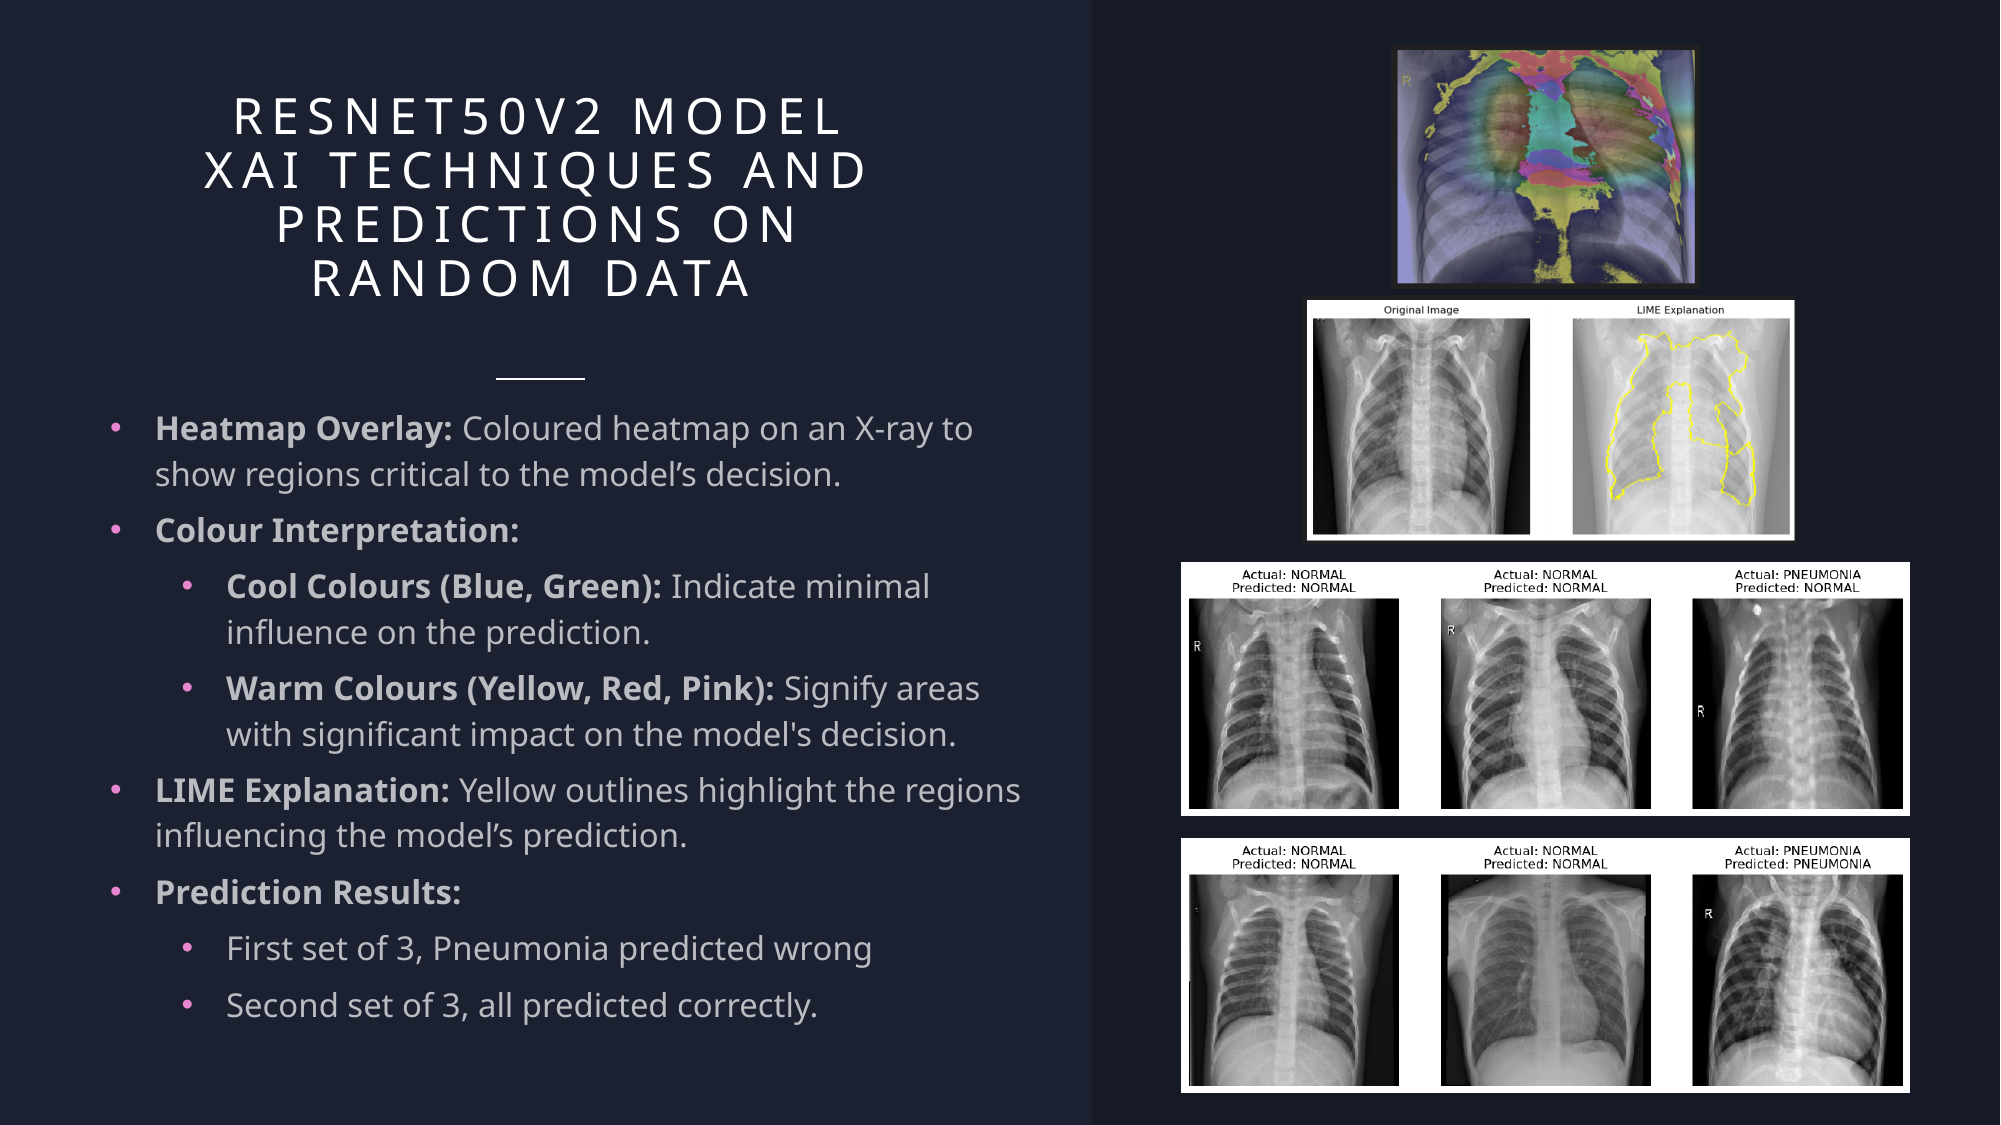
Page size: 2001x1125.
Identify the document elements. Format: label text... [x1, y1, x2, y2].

text_box Heatmap Overlay: Coloured heatmap on an X-ray to show regions critical to the model’s decision. Colour Interpretation: Cool Colours (Blue, Green): Indicate minimal influence on the prediction. Warm Colours (Yellow, Red, Pink): Signify areas with significant impact on the model's decision. LIME Explanation: Yellow outlines highlight the regions influencing the model’s prediction. Prediction Results: First set of 3, Pneumonia predicted wrong Second set of 3, all predicted correctly. [38, 401, 1043, 1037]
text_box [1091, 0, 2000, 1125]
picture [1391, 44, 1700, 289]
picture [1302, 295, 1797, 545]
picture [1180, 838, 1910, 1093]
text_box [0, 0, 1091, 1125]
picture [1180, 562, 1910, 816]
text_box ResNet50V2 Model xai Techniques and Predictions On Random Data [177, 88, 904, 307]
